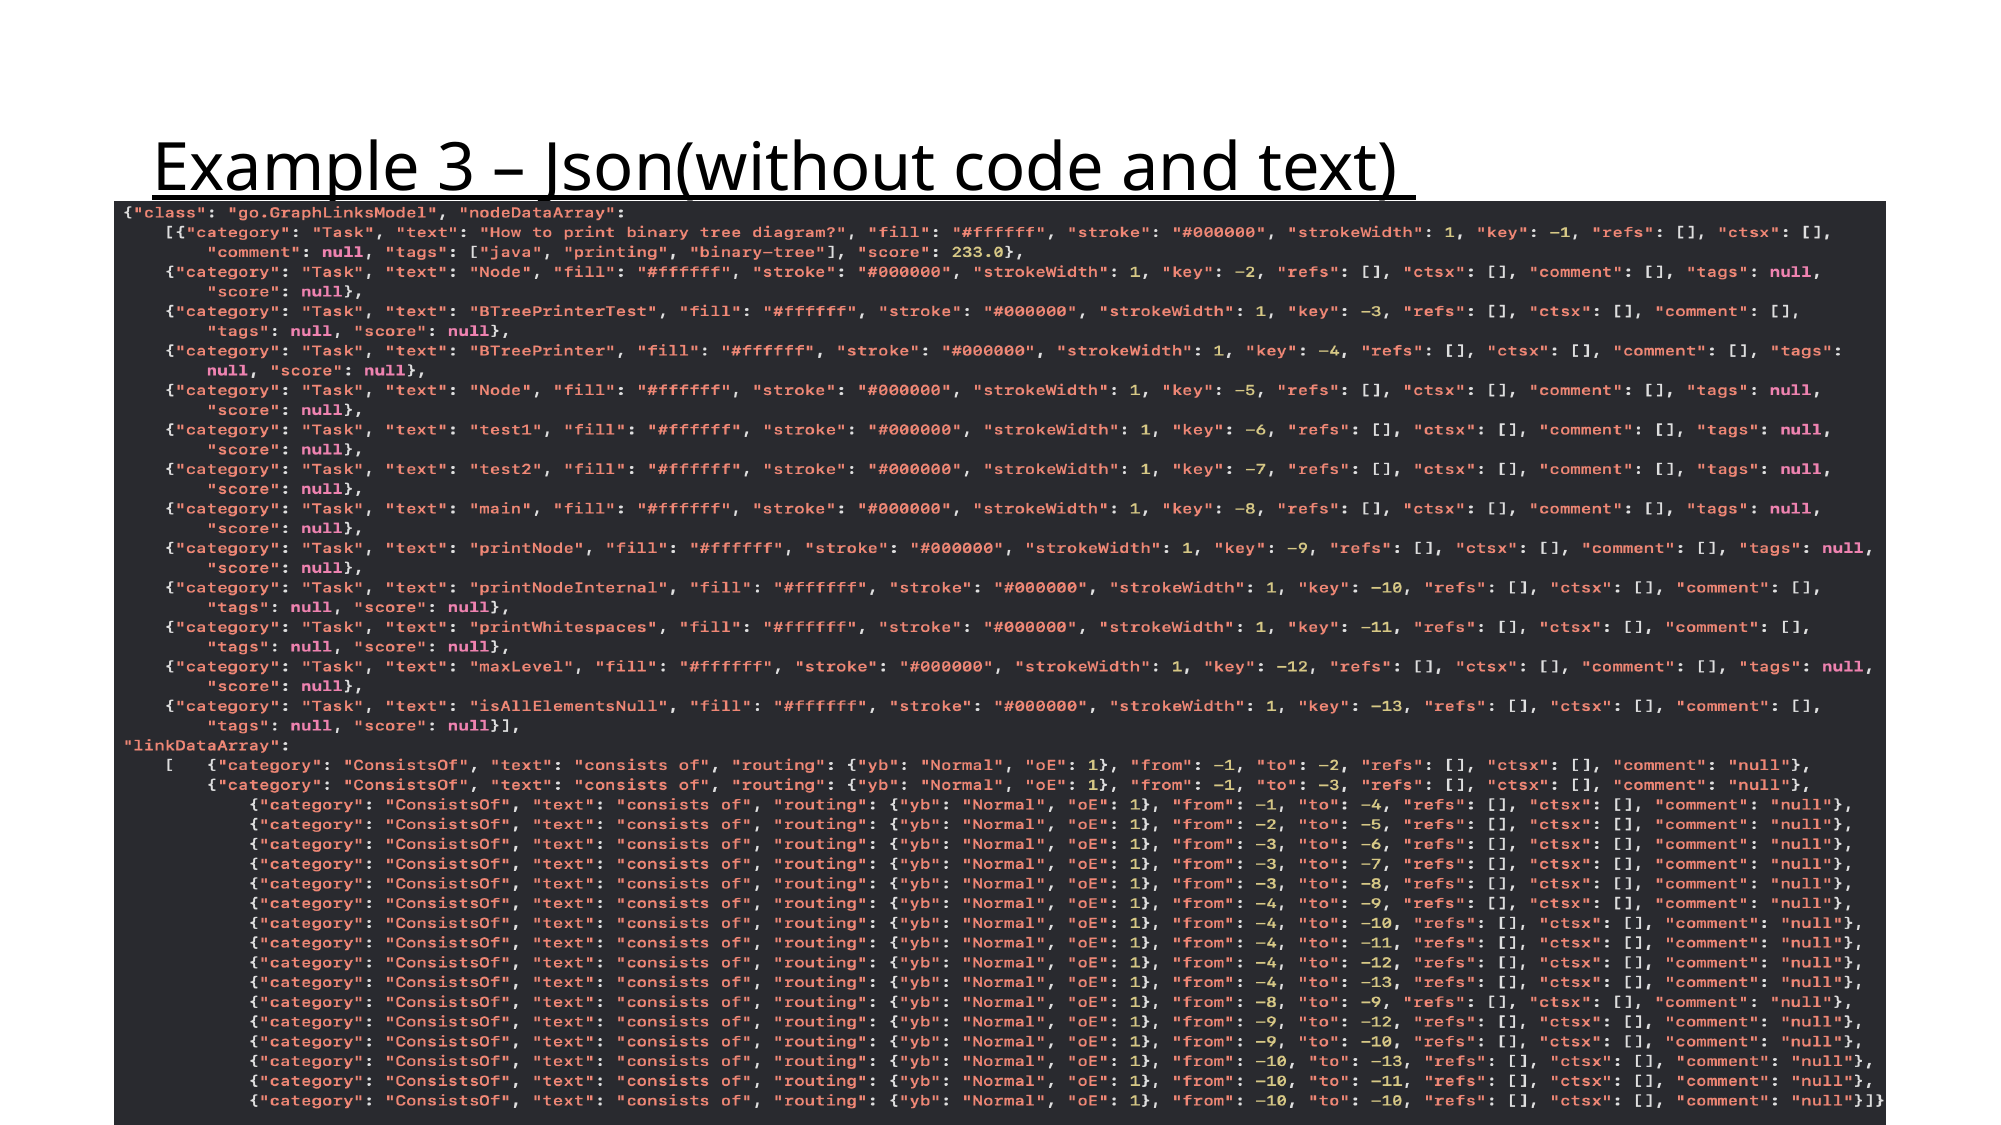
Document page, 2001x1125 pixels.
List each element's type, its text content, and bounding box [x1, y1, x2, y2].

title Example 3 – Json(without code and text) [137, 59, 1863, 201]
picture [114, 201, 1886, 1125]
